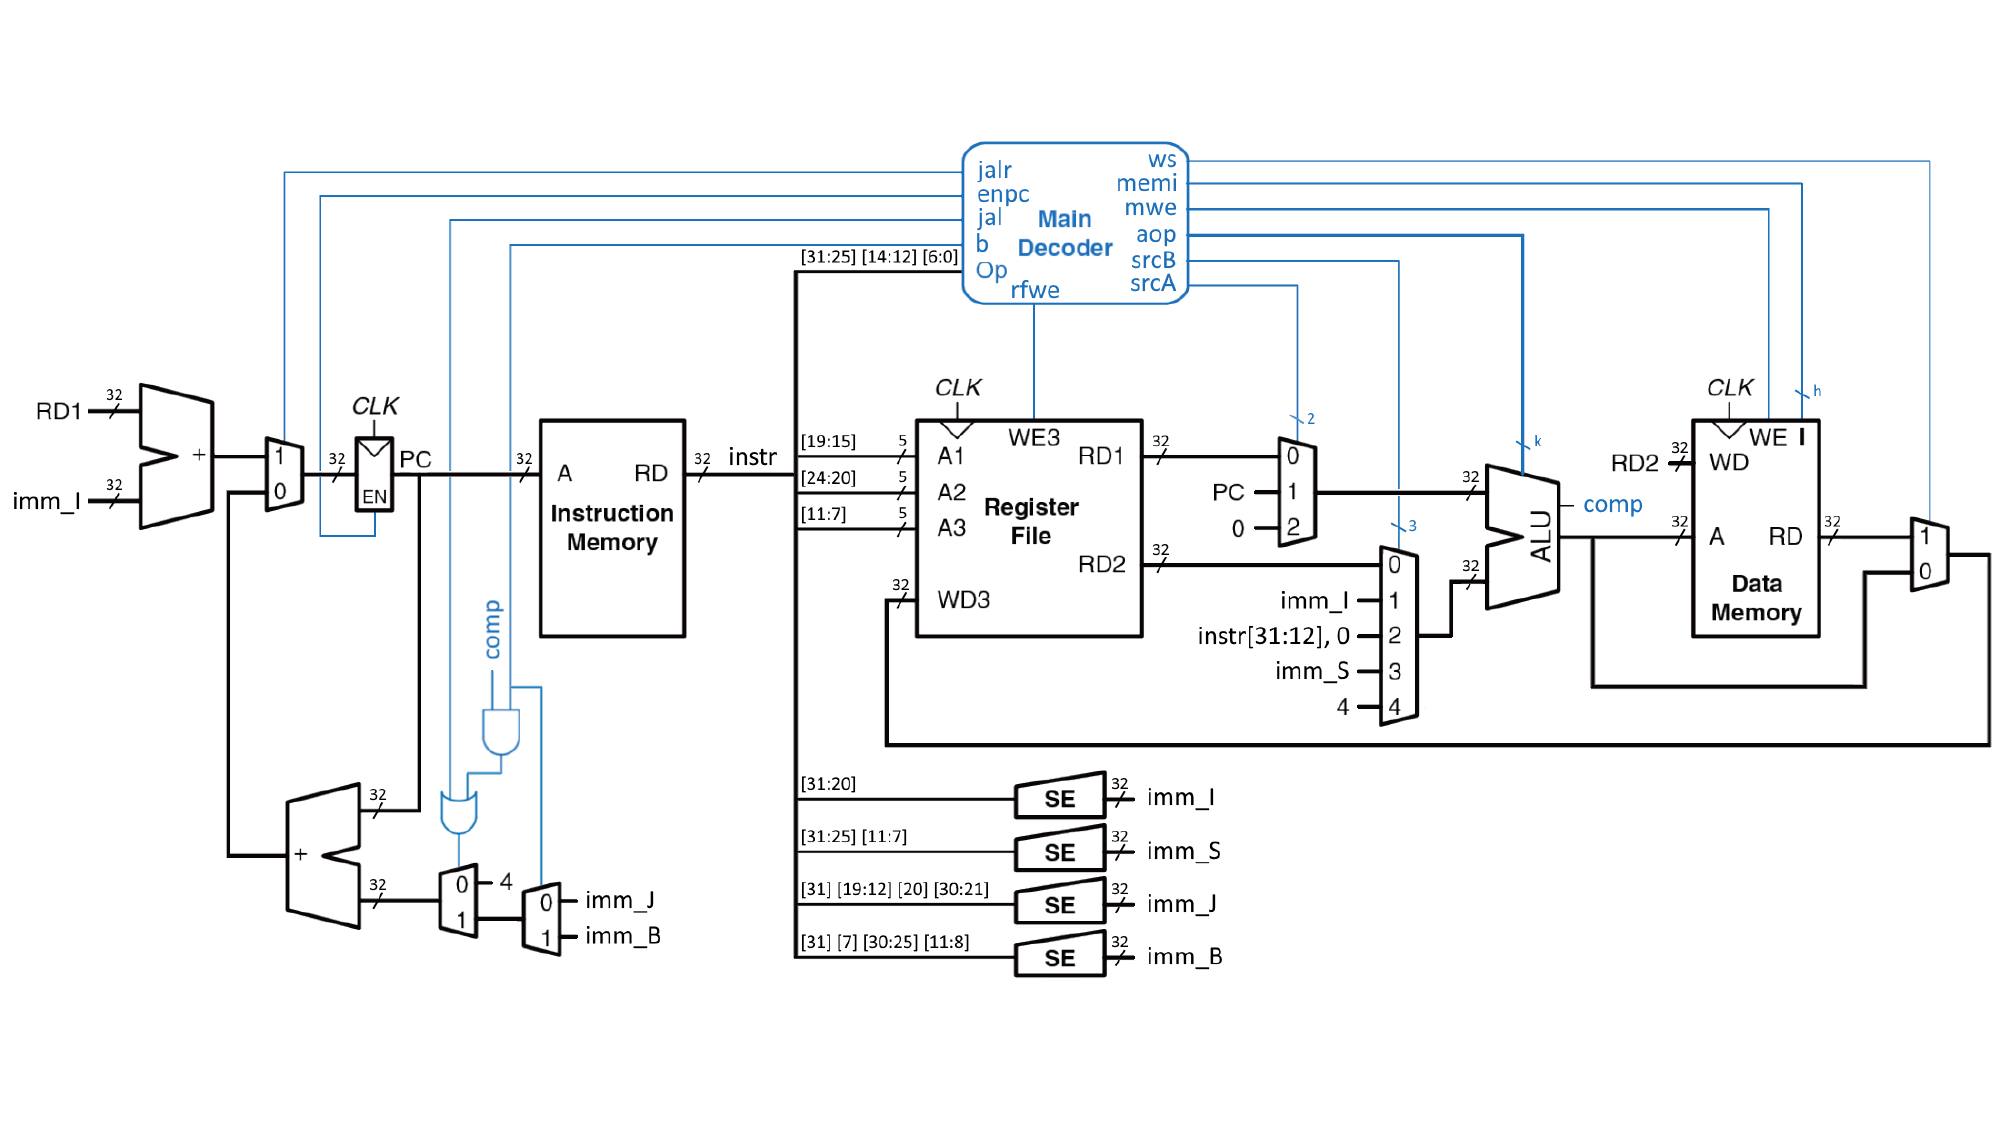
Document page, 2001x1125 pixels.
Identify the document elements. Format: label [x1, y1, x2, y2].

picture [0, 131, 2000, 994]
